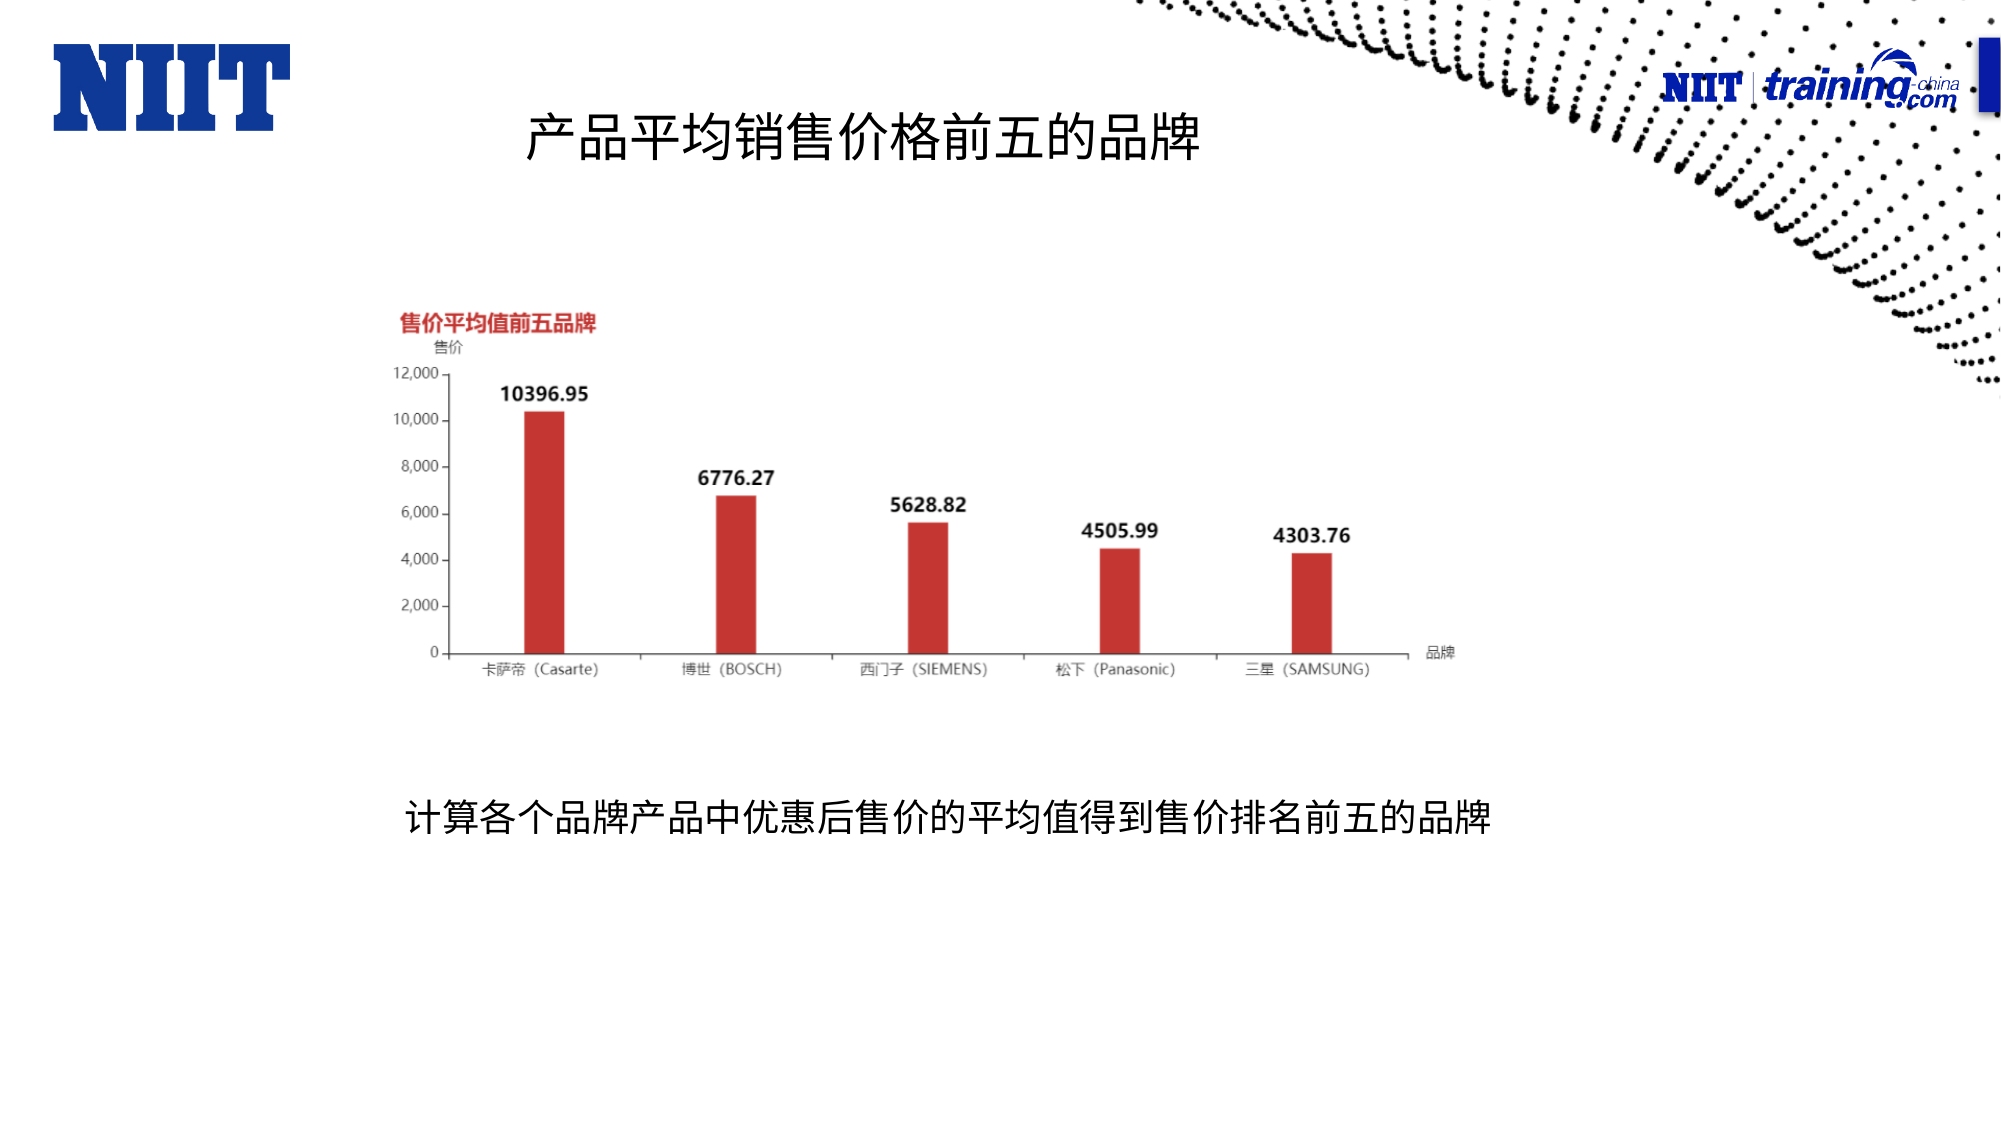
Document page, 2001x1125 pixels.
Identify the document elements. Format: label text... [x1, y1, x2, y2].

picture [369, 0, 2001, 1002]
picture [32, 17, 313, 158]
text_box 计算各个品牌产品中优惠后售价的平均值得到售价排名前五的品牌 [389, 785, 1507, 846]
list 产品平均销售价格前五的品牌 [513, 92, 1266, 178]
